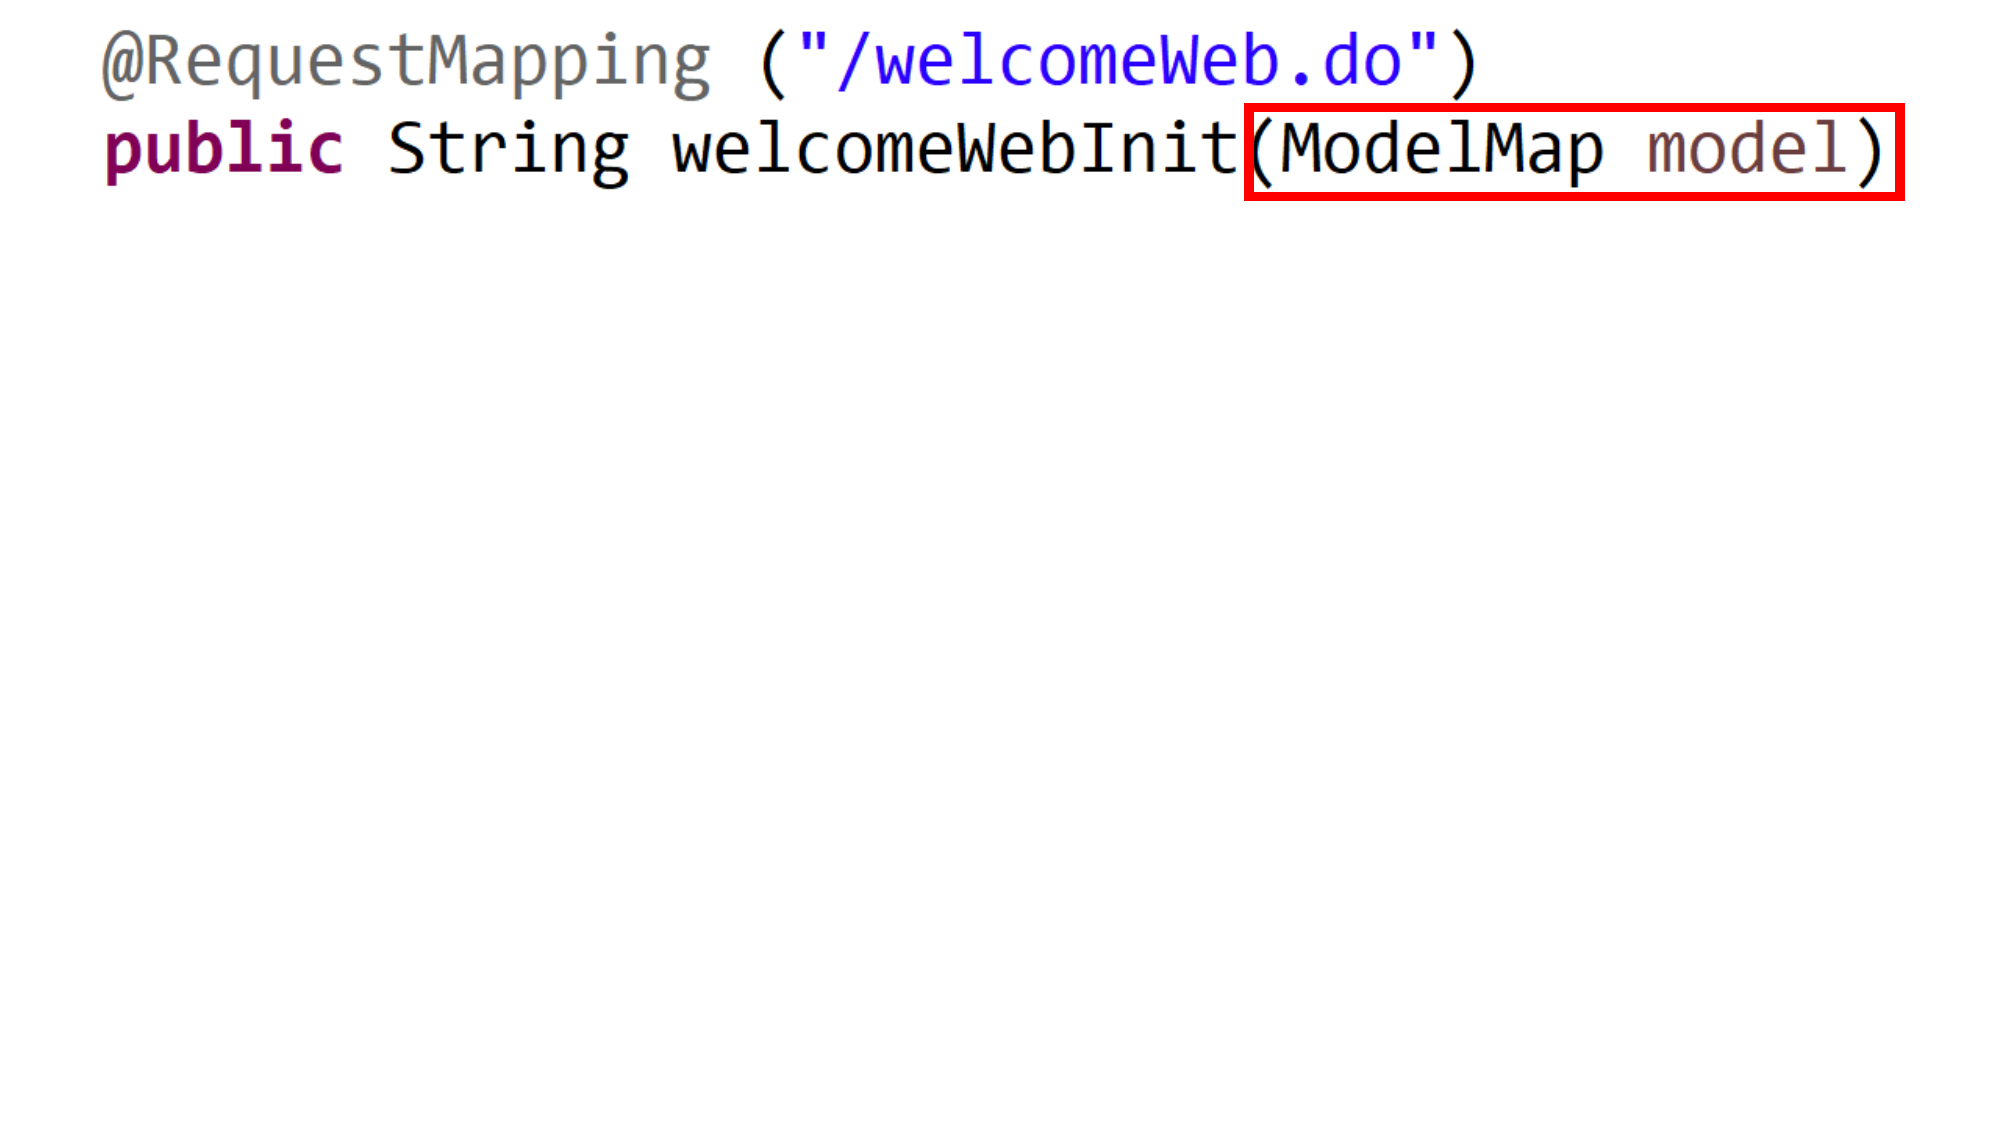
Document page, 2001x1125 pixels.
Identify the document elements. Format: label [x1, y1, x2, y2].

picture [81, 0, 1919, 216]
